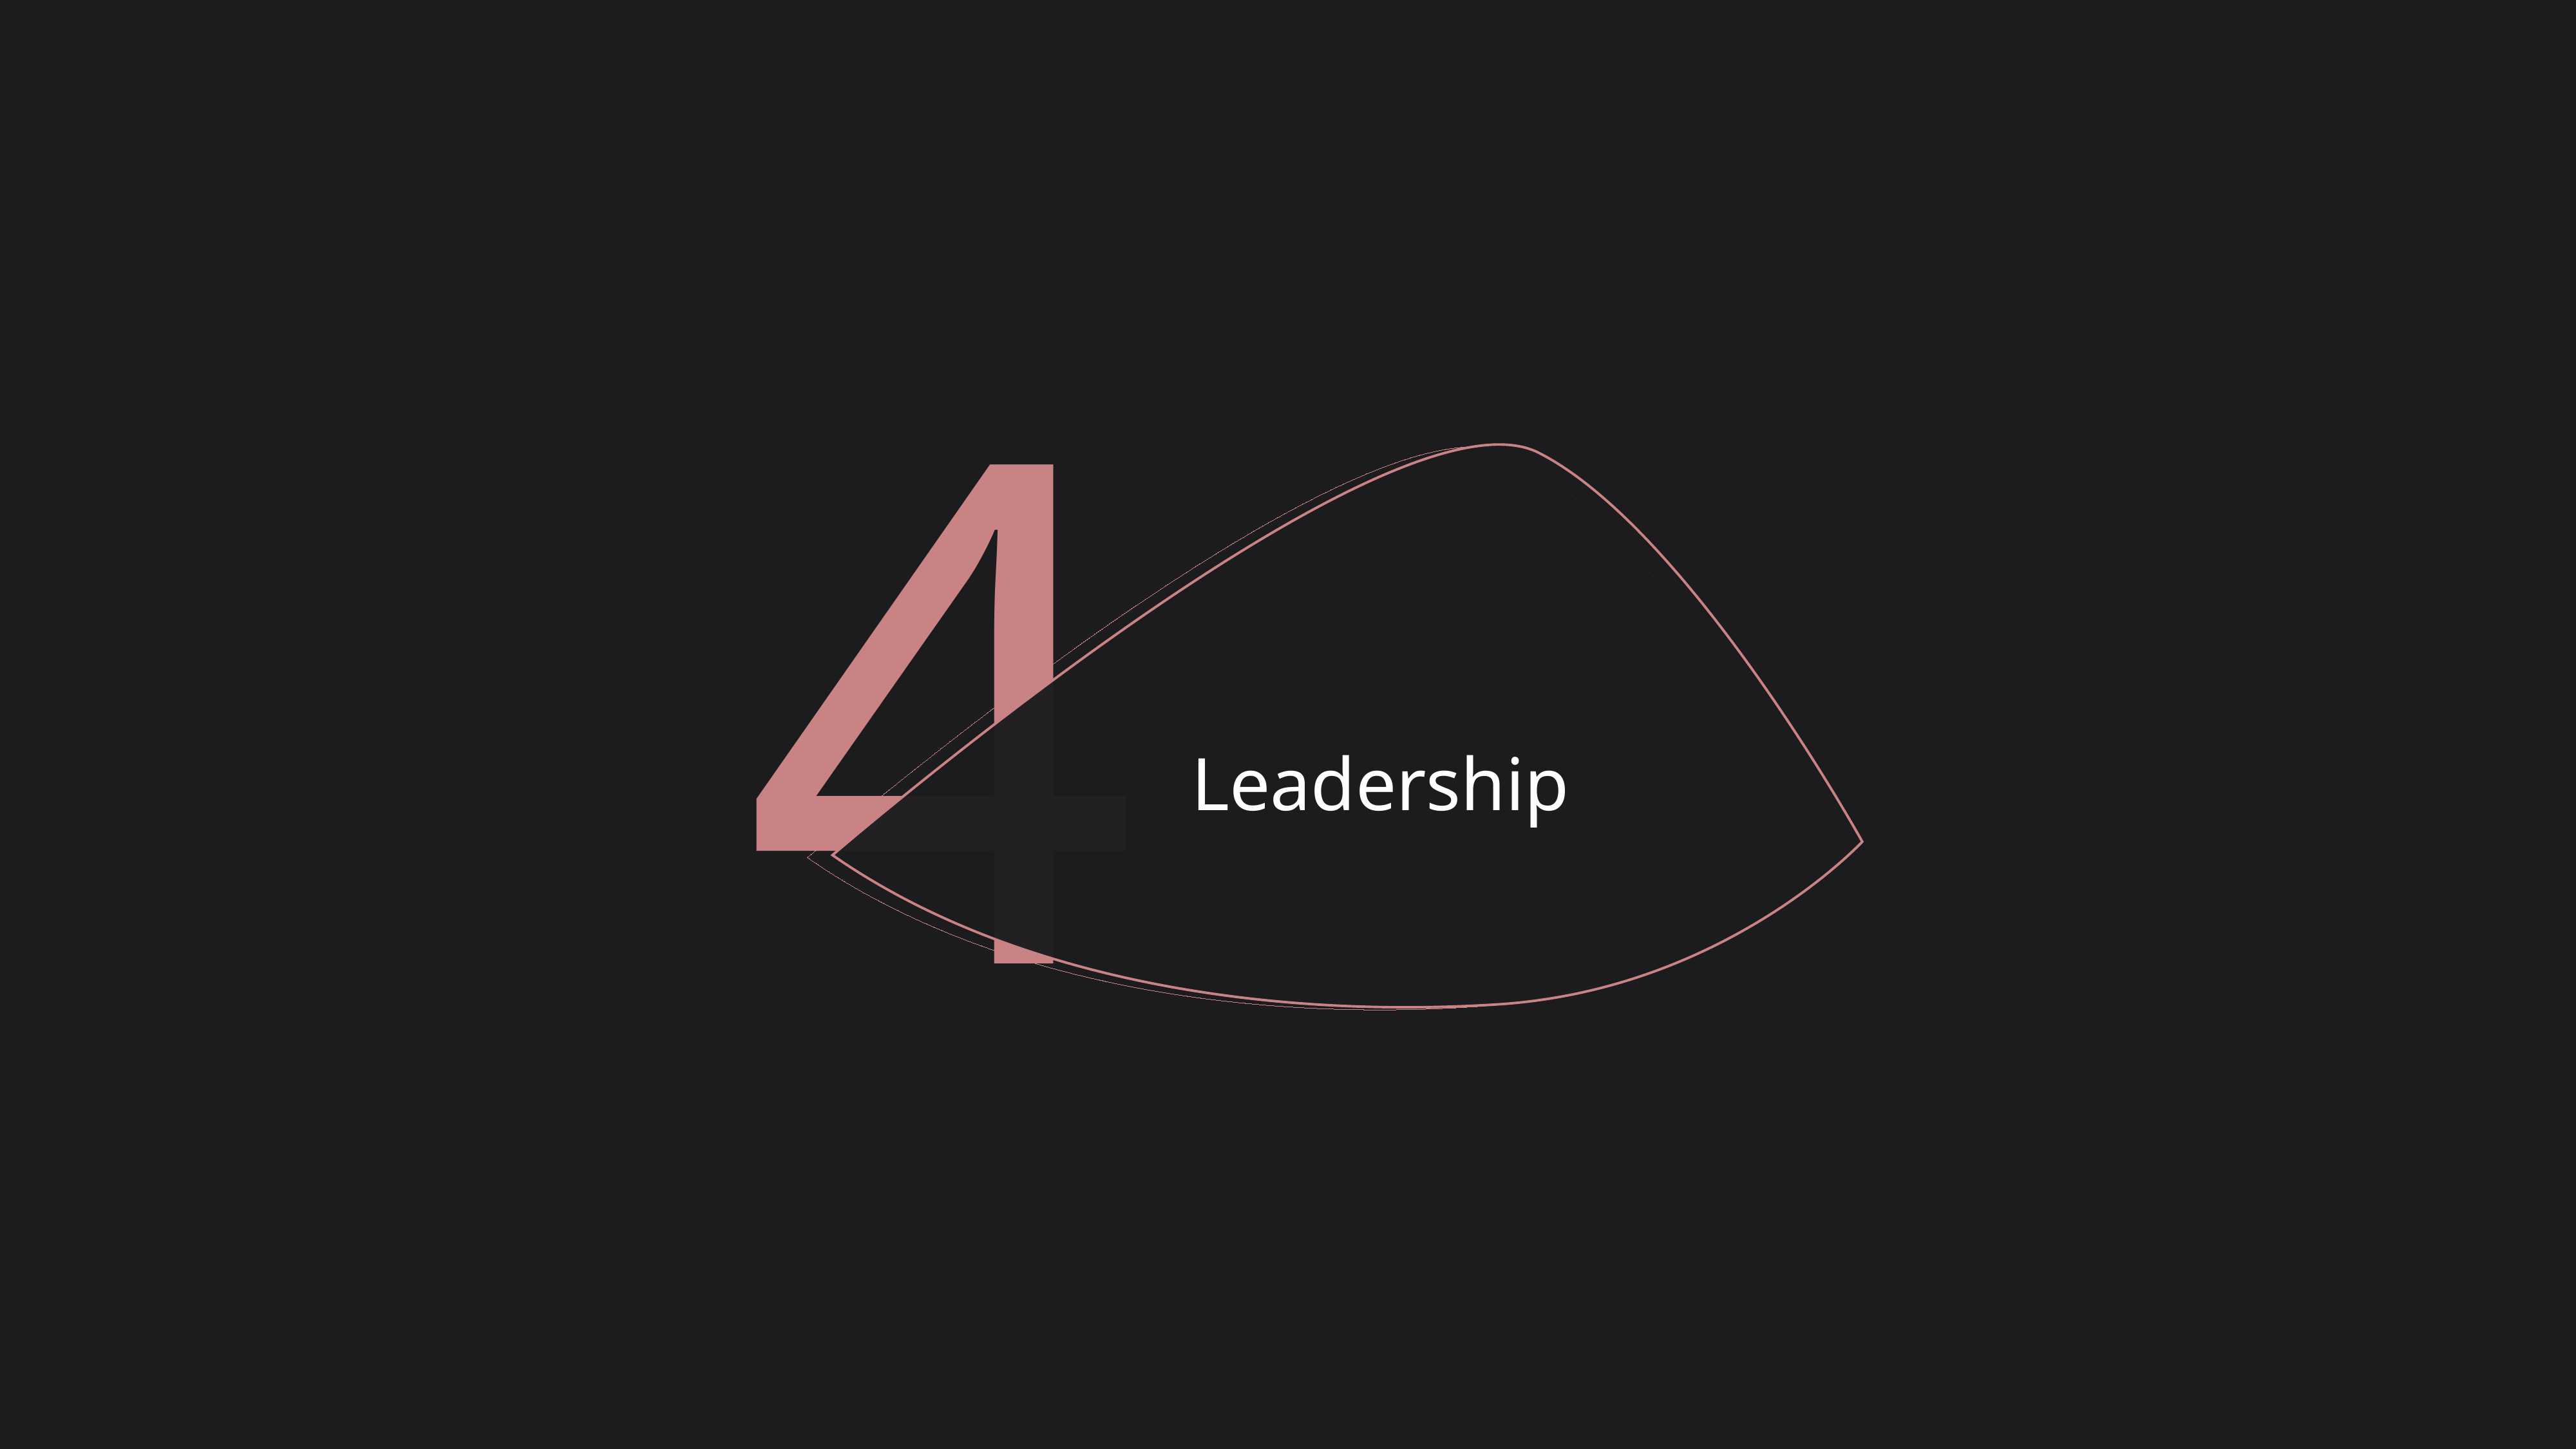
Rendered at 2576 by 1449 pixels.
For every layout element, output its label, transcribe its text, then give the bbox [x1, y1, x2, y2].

text_box [1076, 966, 1492, 1010]
text_box [1076, 390, 1905, 1002]
text_box [832, 444, 1862, 1008]
text_box Leadership [1182, 690, 1692, 830]
text_box [1076, 447, 1468, 662]
text_box 4 [742, 269, 1076, 1103]
